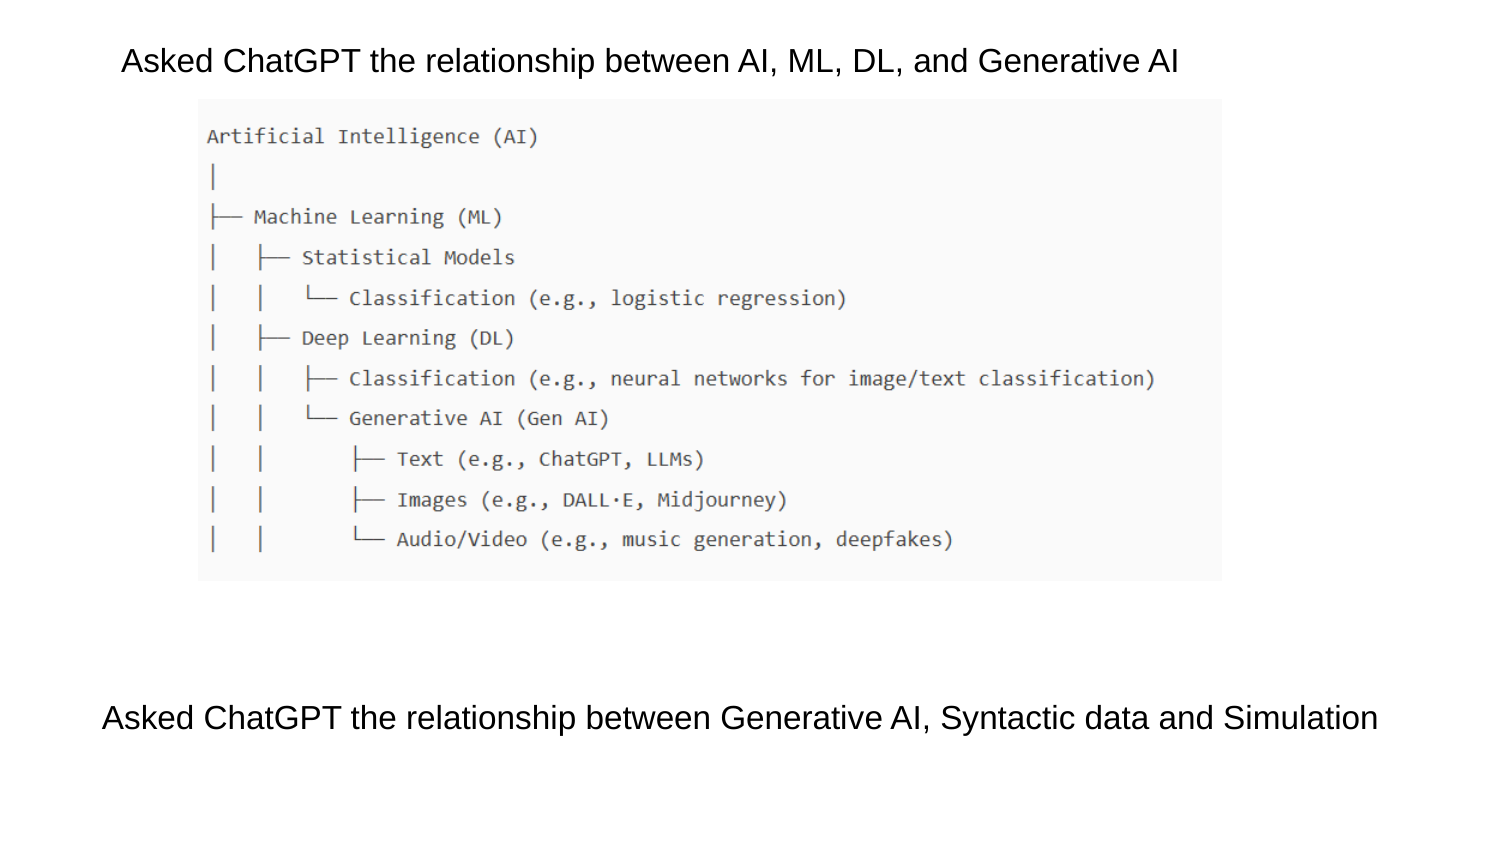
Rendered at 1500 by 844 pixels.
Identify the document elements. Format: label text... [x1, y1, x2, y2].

text_box Asked ChatGPT the relationship between Generative AI, Syntactic data and Simulation [87, 688, 1413, 744]
text_box Asked ChatGPT the relationship between AI, ML, DL, and Generative AI [106, 31, 1257, 87]
picture [198, 98, 1222, 581]
